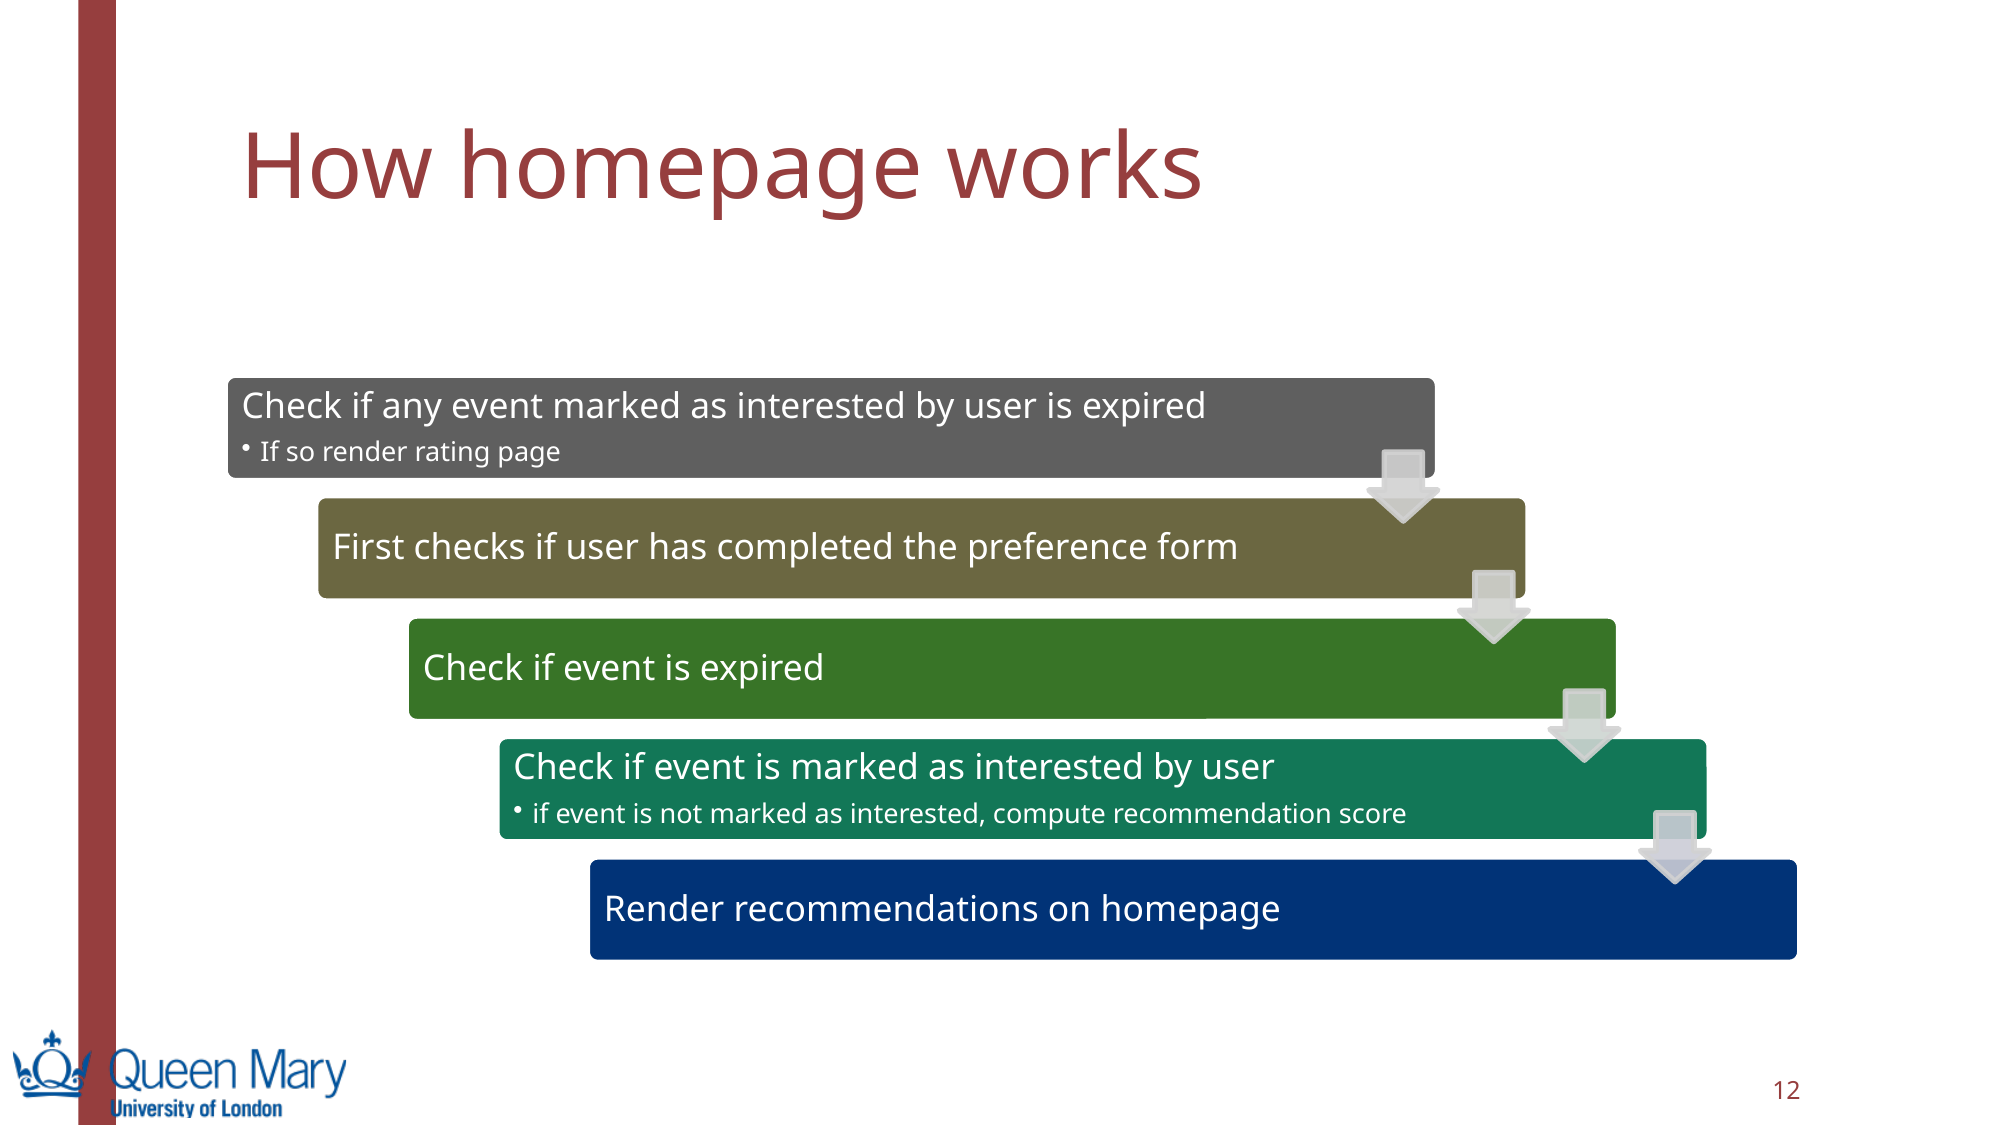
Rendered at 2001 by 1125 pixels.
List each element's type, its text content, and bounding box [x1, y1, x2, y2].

title How homepage works [225, 112, 1800, 357]
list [224, 374, 1800, 963]
slide_number 12 [1553, 1058, 1816, 1125]
